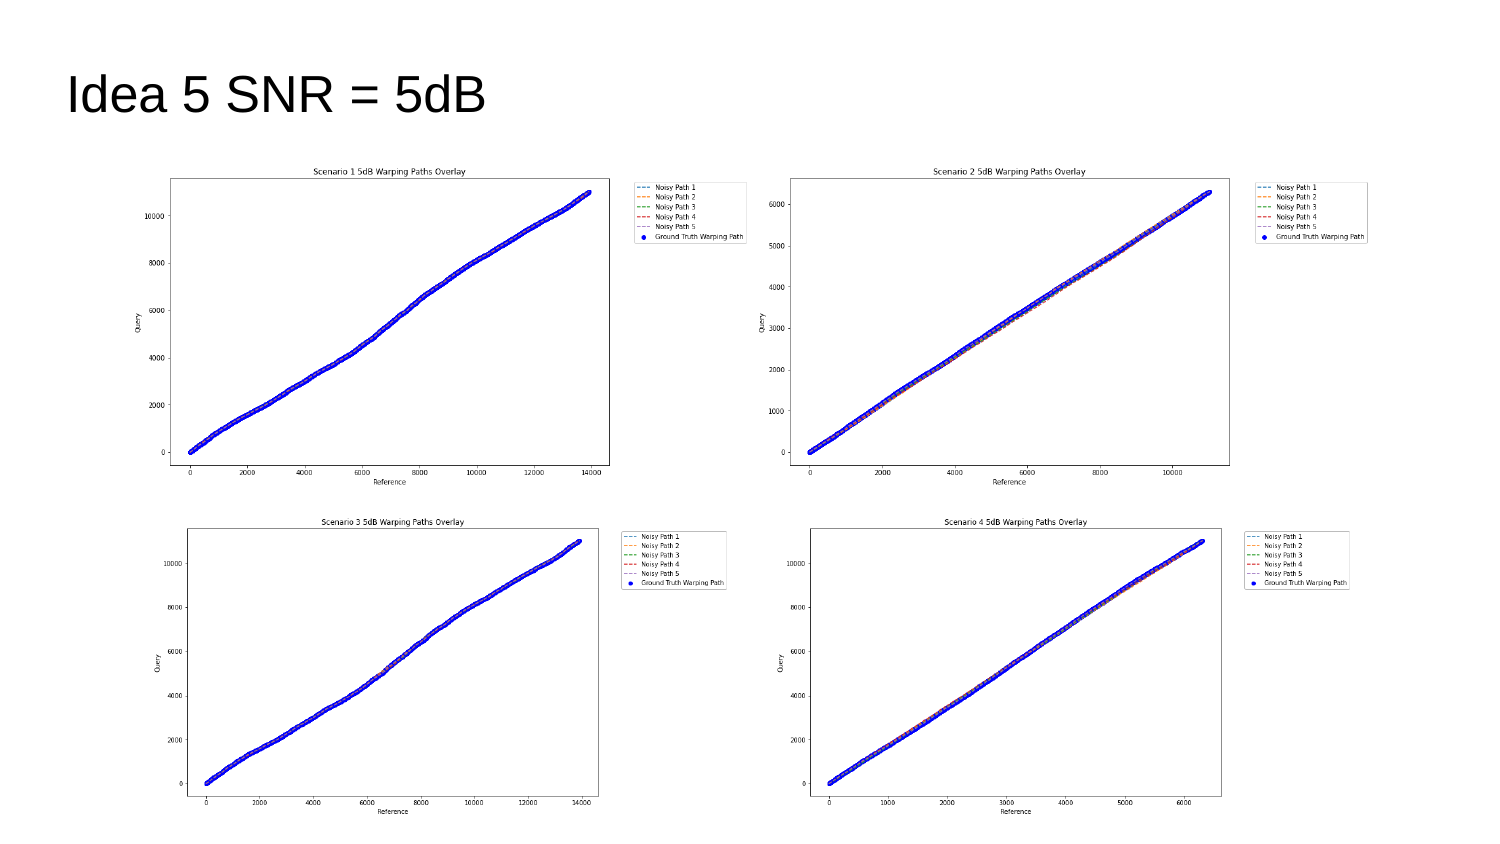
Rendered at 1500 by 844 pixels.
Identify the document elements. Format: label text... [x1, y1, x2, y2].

picture [149, 514, 731, 819]
picture [129, 163, 751, 490]
picture [754, 163, 1372, 490]
title Idea 5 SNR = 5dB [51, 45, 1449, 140]
picture [772, 514, 1354, 819]
